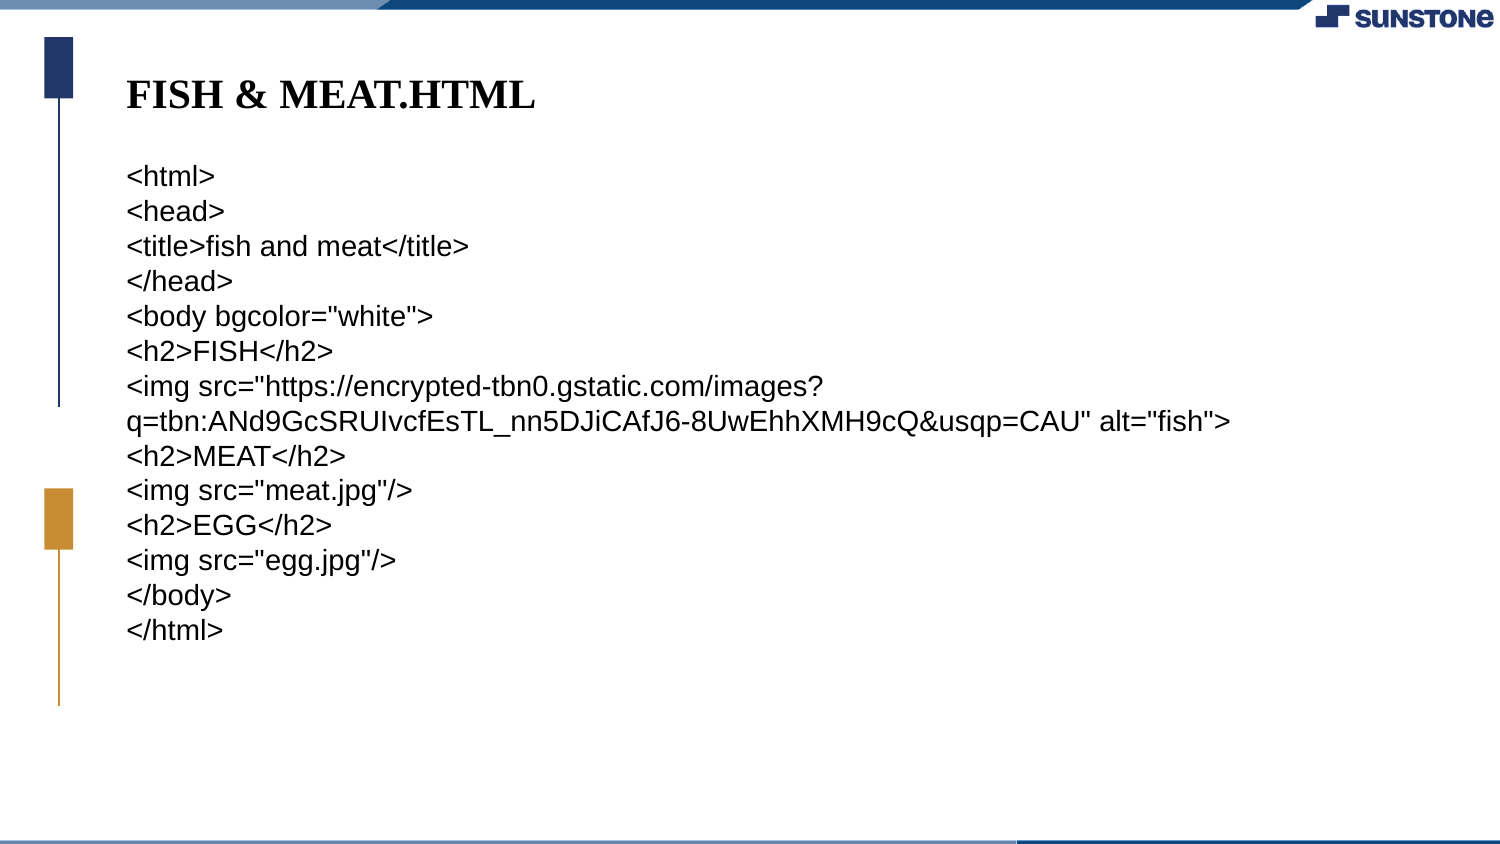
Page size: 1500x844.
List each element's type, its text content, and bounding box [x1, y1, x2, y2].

text_box FISH & MEAT.HTML [111, 59, 800, 125]
text_box <html> <head> <title>fish and meat</title> </head> <body bgcolor="white"> <h2>FISH</h2> <img src="https://encrypted-tbn0.gstatic.com/images?q=tbn:ANd9GcSRUIvcfEsTL_nn5DJiCAfJ6-8UwEhhXMH9cQ&usqp=CAU" alt="fish"> <h2>MEAT</h2> <img src="meat.jpg"/> <h2>EGG</h2> <img src="egg.jpg"/> </body> </html> [111, 149, 1350, 654]
picture [0, 0, 1500, 844]
